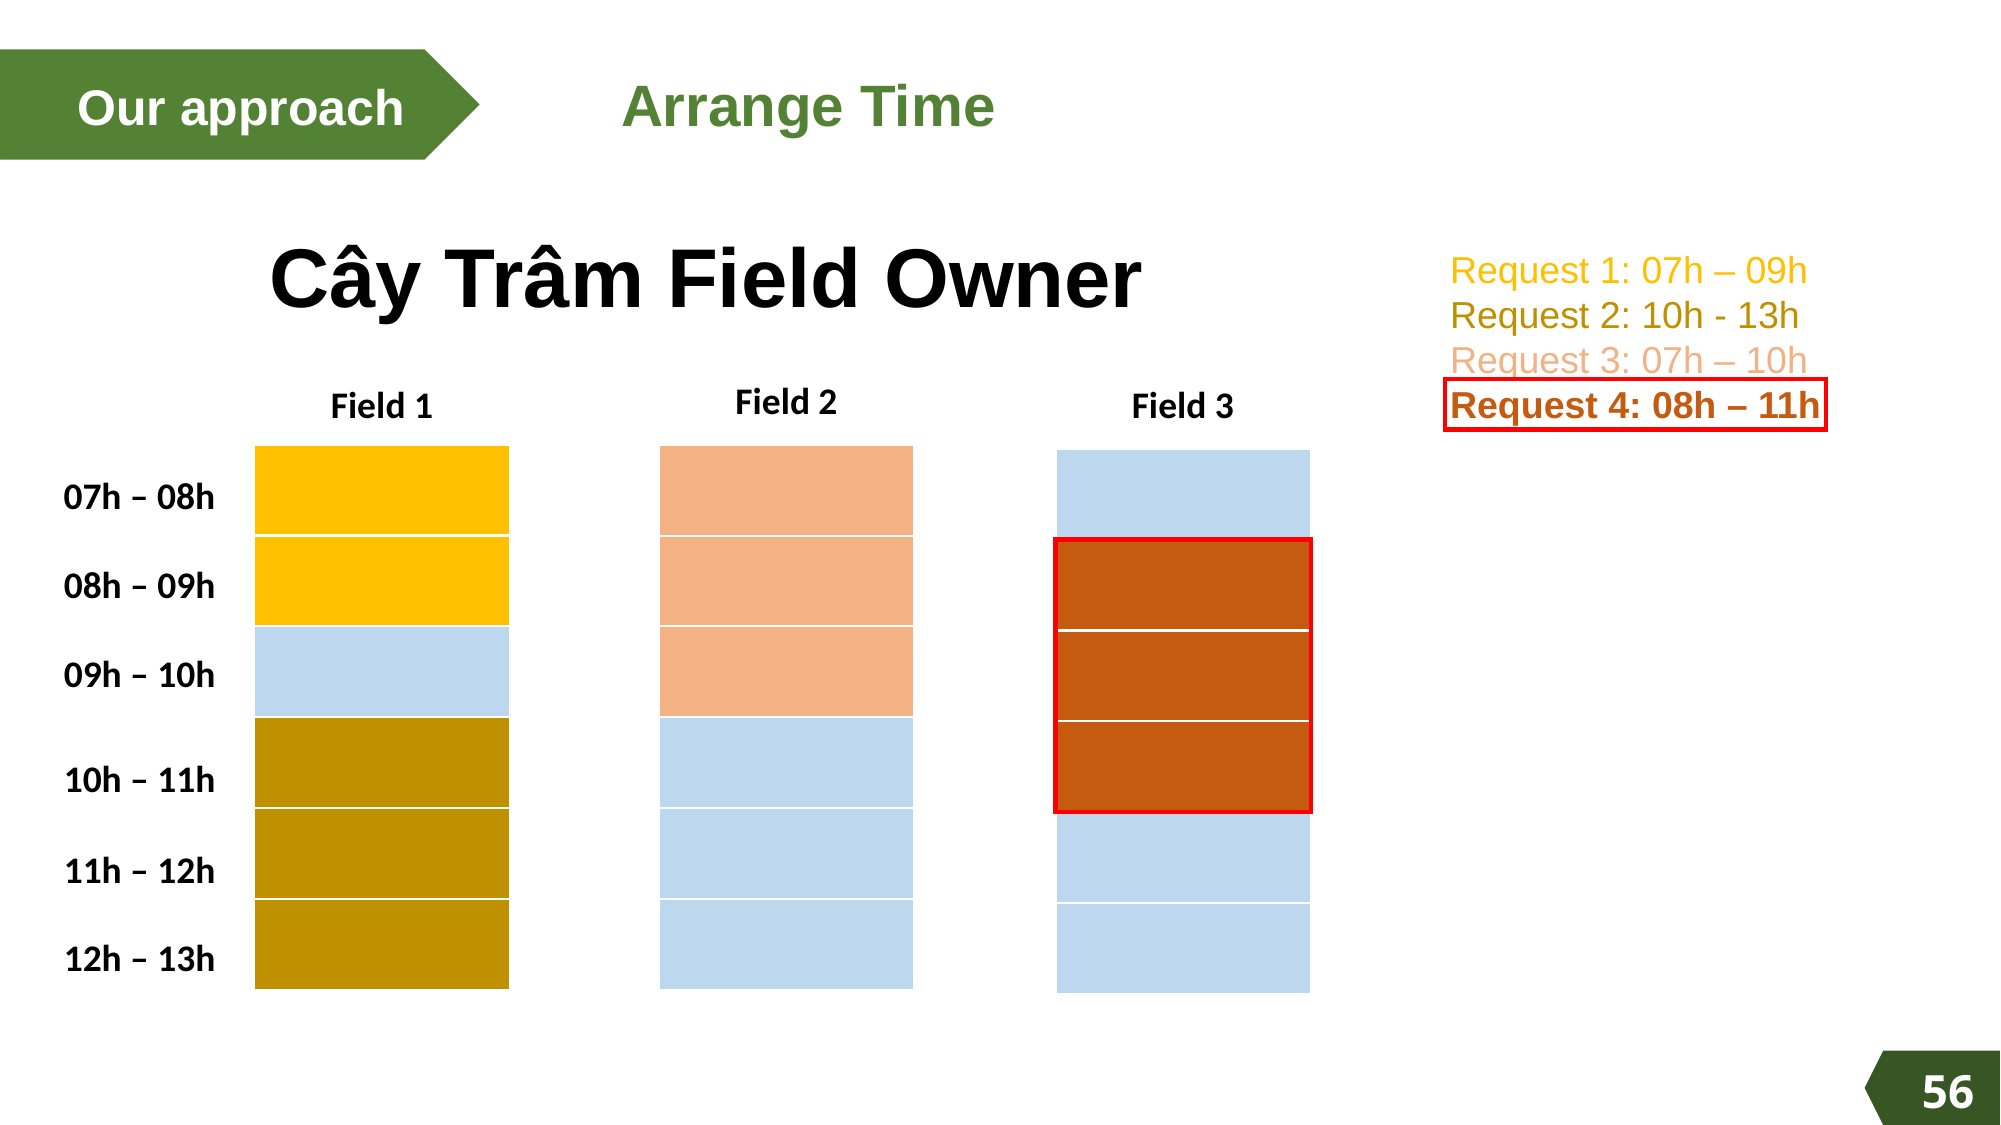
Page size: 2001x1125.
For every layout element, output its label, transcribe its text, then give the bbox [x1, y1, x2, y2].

text_box [253, 716, 511, 807]
text_box 11h – 12h [49, 838, 231, 899]
text_box [1444, 378, 1827, 431]
text_box Request 1: 07h – 09h Request 2: 10h - 13h Request 3: 07h – 10h Request 4: 08h – 11h [1435, 238, 1836, 434]
text_box 12h – 13h [49, 926, 231, 987]
text_box [1055, 539, 1312, 813]
text_box Our approach [62, 34, 496, 184]
text_box [1055, 902, 1312, 995]
text_box [253, 534, 511, 625]
text_box [253, 898, 511, 991]
text_box Field 1 [316, 374, 448, 434]
text_box Arrange Time [605, 37, 1056, 178]
text_box [658, 535, 915, 625]
text_box Field 3 [1117, 374, 1250, 434]
text_box [658, 898, 915, 991]
text_box 07h – 08h [48, 464, 231, 525]
text_box [1863, 1049, 2000, 1125]
text_box [253, 444, 511, 534]
text_box [0, 49, 62, 160]
text_box Cây Trâm Field Owner [254, 210, 1343, 351]
text_box 10h – 11h [49, 747, 231, 808]
text_box [1055, 448, 1312, 539]
text_box [658, 716, 915, 807]
text_box 56 [1896, 1054, 1990, 1125]
text_box [658, 807, 915, 898]
text_box [658, 625, 915, 716]
text_box [658, 444, 915, 535]
text_box [253, 625, 511, 716]
text_box 08h – 09h [49, 553, 231, 614]
text_box [1055, 813, 1312, 902]
text_box Field 2 [720, 370, 853, 430]
text_box 09h – 10h [49, 642, 231, 703]
text_box [253, 807, 511, 898]
